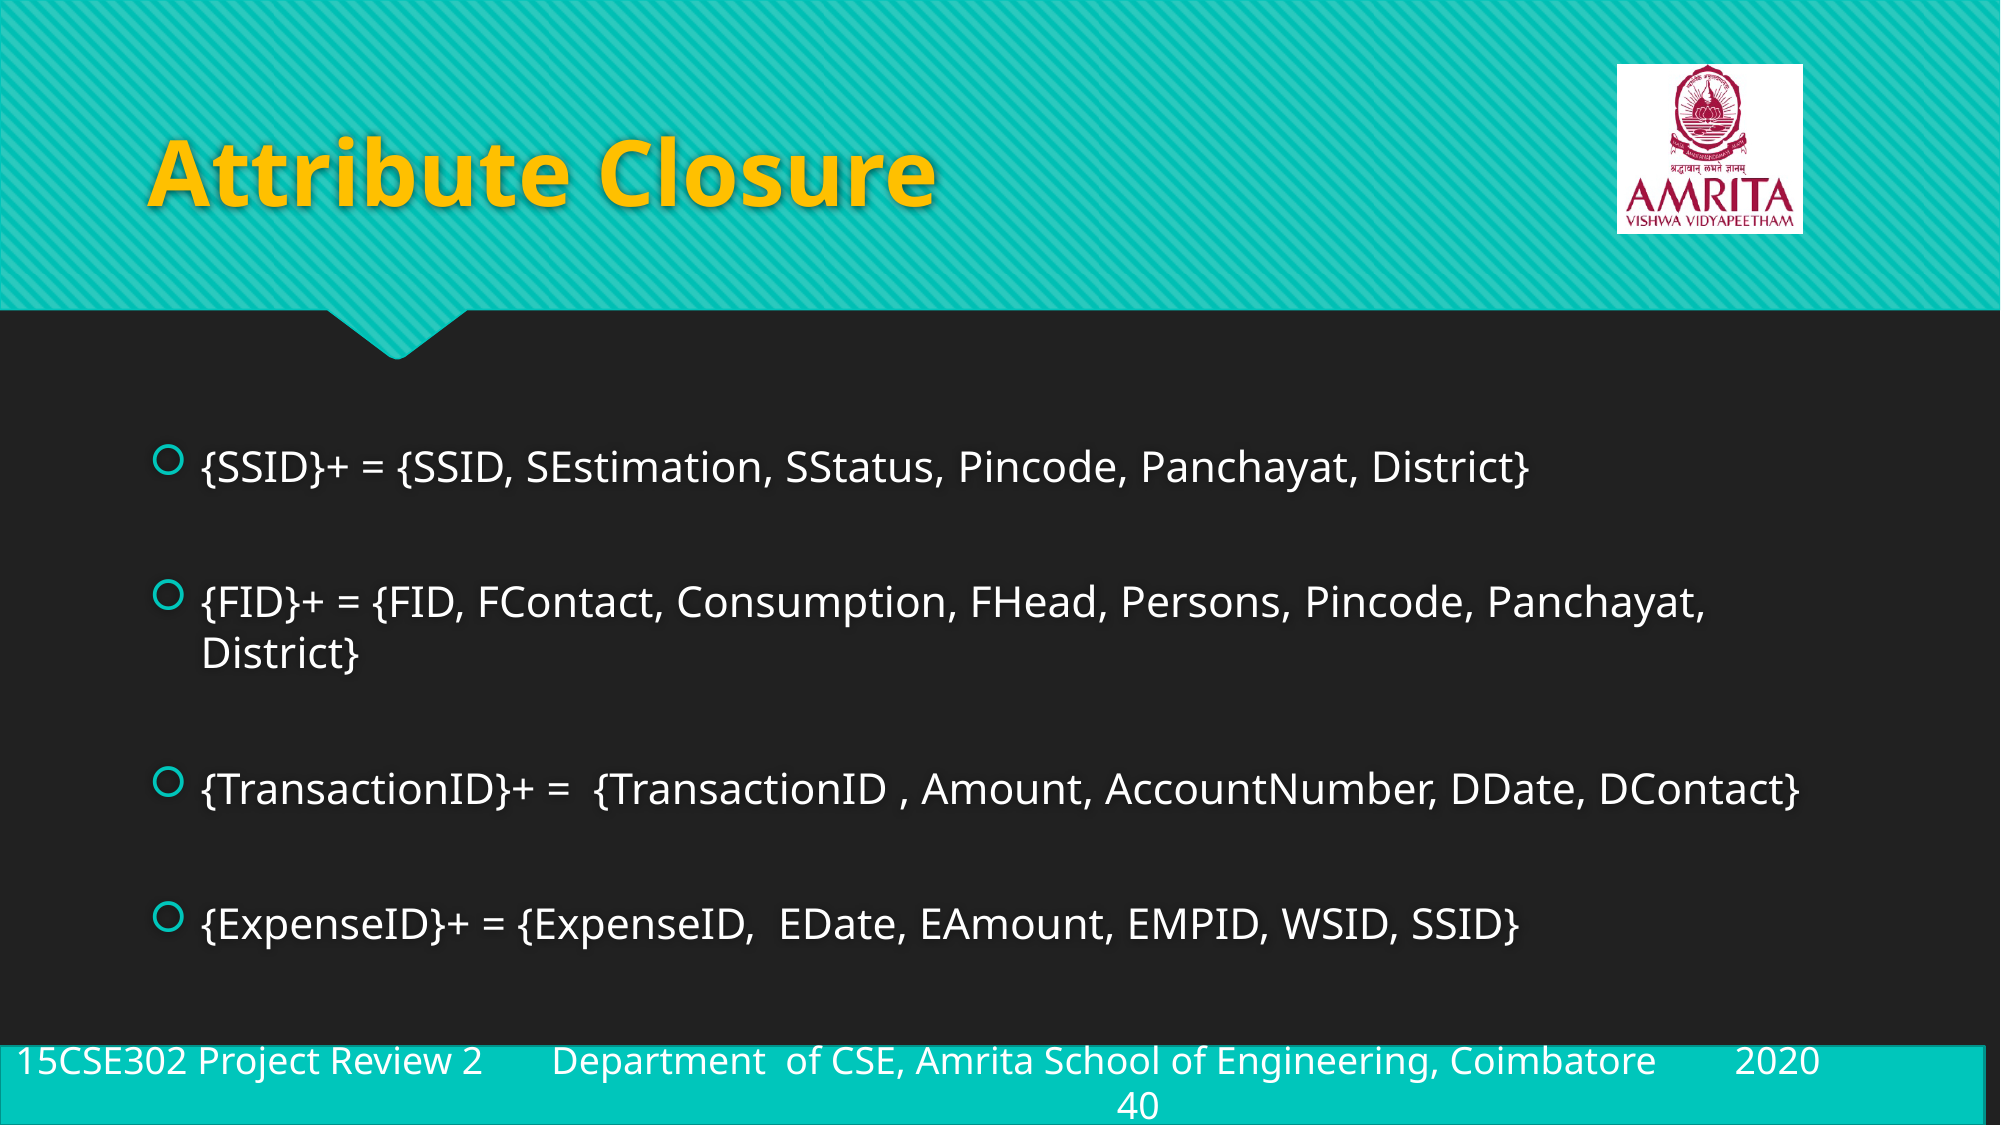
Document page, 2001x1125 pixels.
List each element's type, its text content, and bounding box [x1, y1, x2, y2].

list {SSID}+ = {SSID, SEstimation, SStatus, Pincode, Panchayat, District} {FID}+ = {FID, FContact, Consumption, FHead, Persons, Pincode, Panchayat, District} {TransactionID}+ = {TransactionID , Amount, AccountNumber, DDate, DContact} {ExpenseID}+ = {ExpenseID, EDate, EAmount, EMPID, WSID, SSID} [134, 364, 1866, 962]
title Attribute Closure [132, 73, 1868, 233]
picture [1617, 64, 1803, 73]
